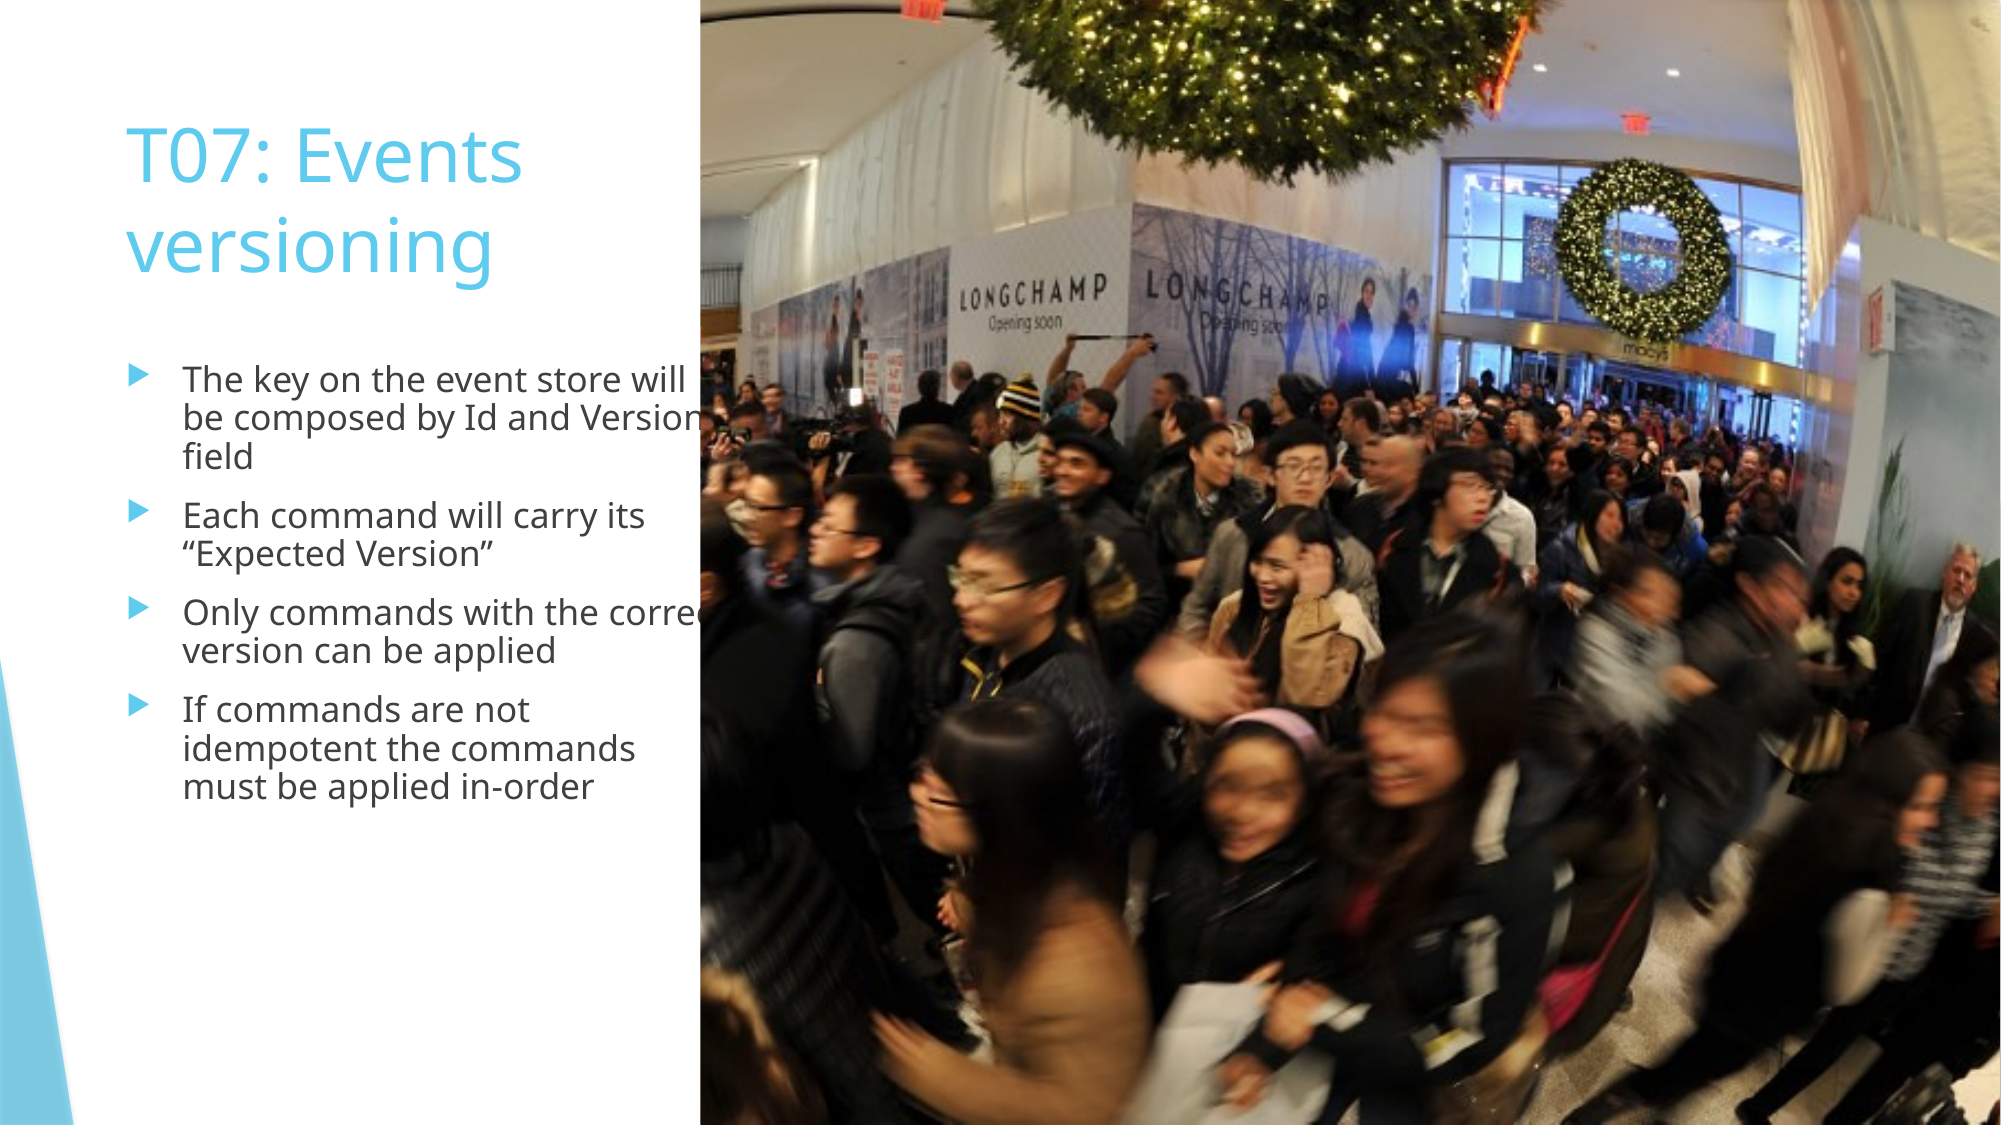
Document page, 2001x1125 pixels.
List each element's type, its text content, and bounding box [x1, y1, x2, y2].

list The key on the event store will be composed by Id and Version field Each command will carry its “Expected Version” Only commands with the correct version can be applied If commands are not idempotent the commands must be applied in-order [111, 354, 695, 992]
title T07: Events versioning [111, 99, 695, 317]
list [699, 0, 2000, 1125]
